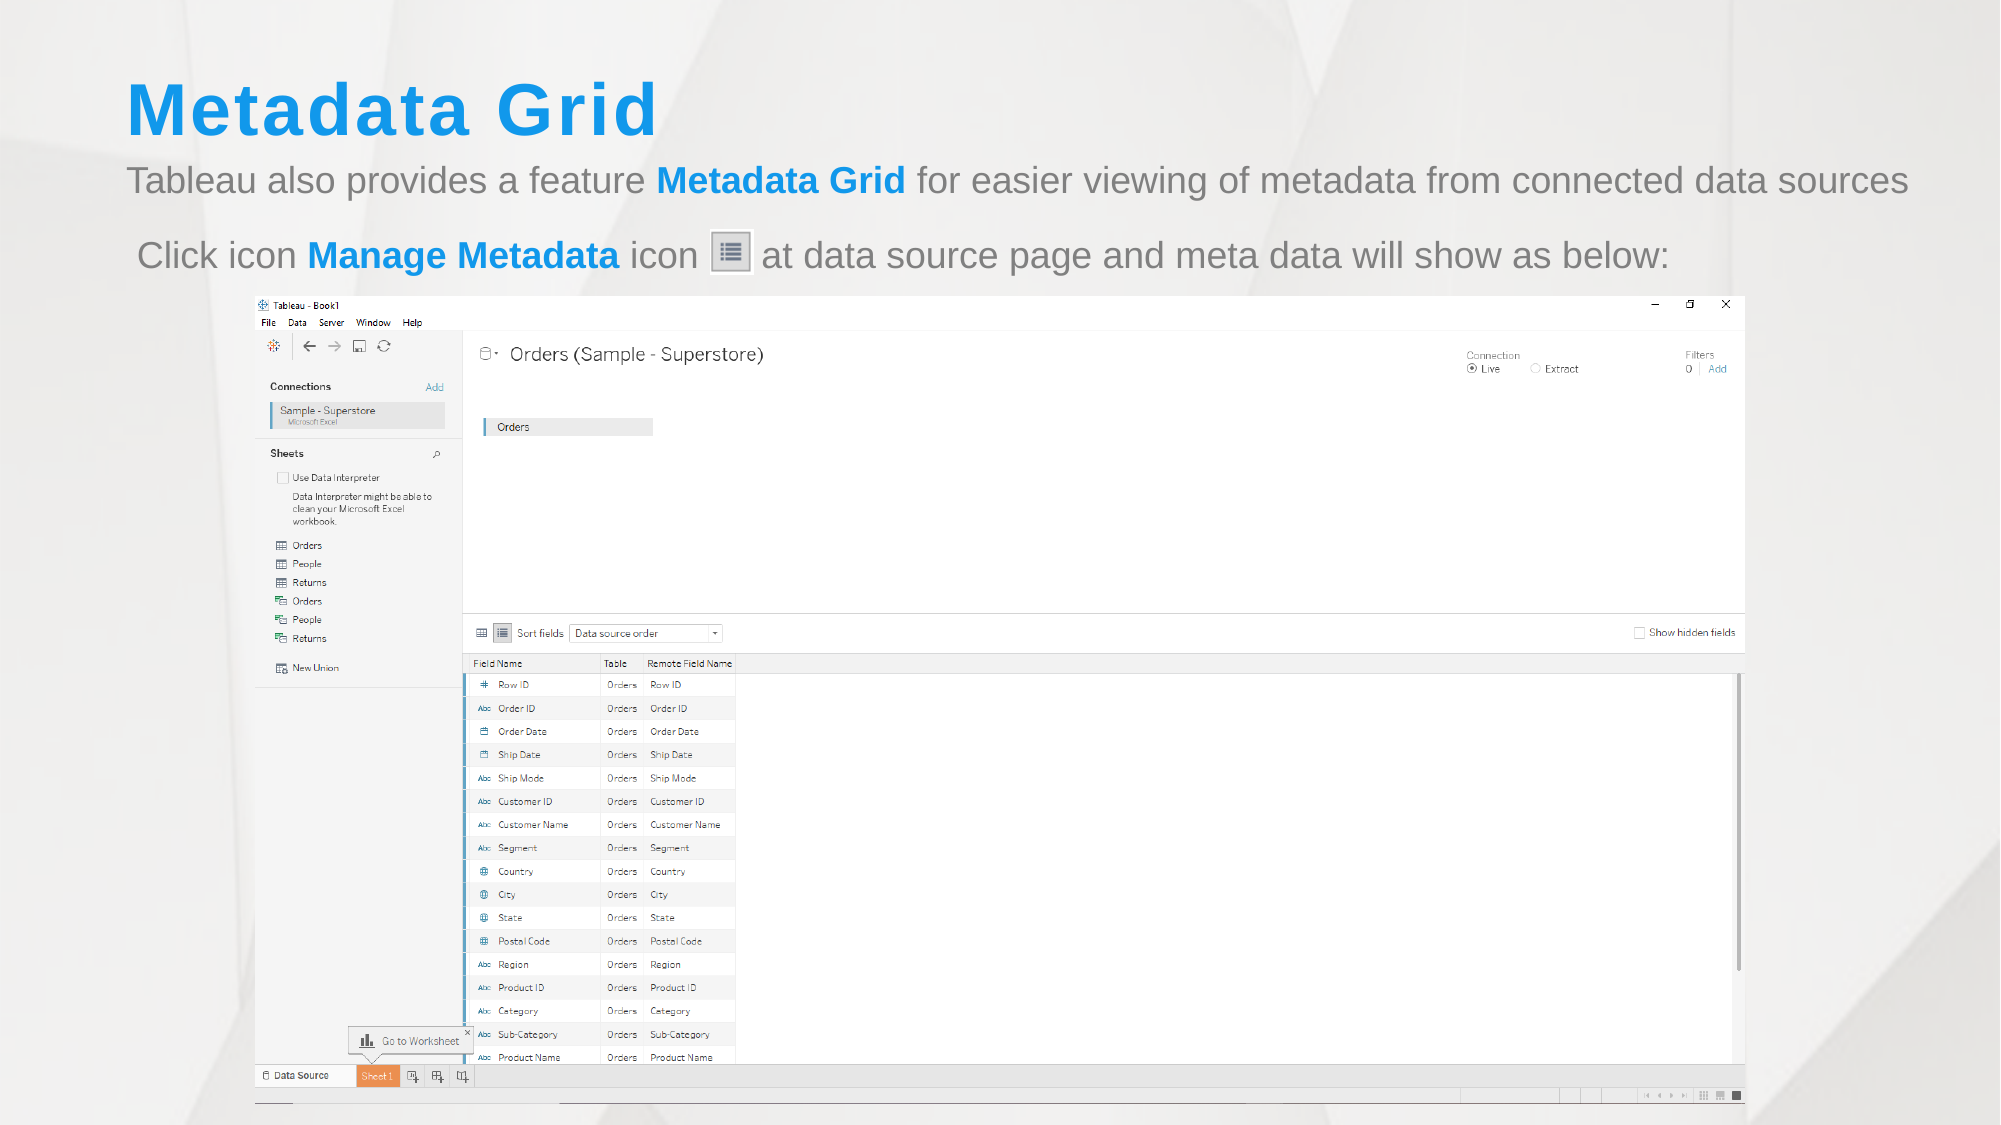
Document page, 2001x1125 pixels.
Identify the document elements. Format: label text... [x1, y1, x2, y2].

text_box Metadata Grid [111, 54, 1097, 158]
text_box Tableau also provides a feature Metadata Grid for easier viewing of metadata from connected data sources [111, 103, 1971, 209]
text_box Click icon Manage Metadata icon at data source page and meta data will show as below: [111, 229, 1842, 297]
picture [0, 0, 2001, 1125]
